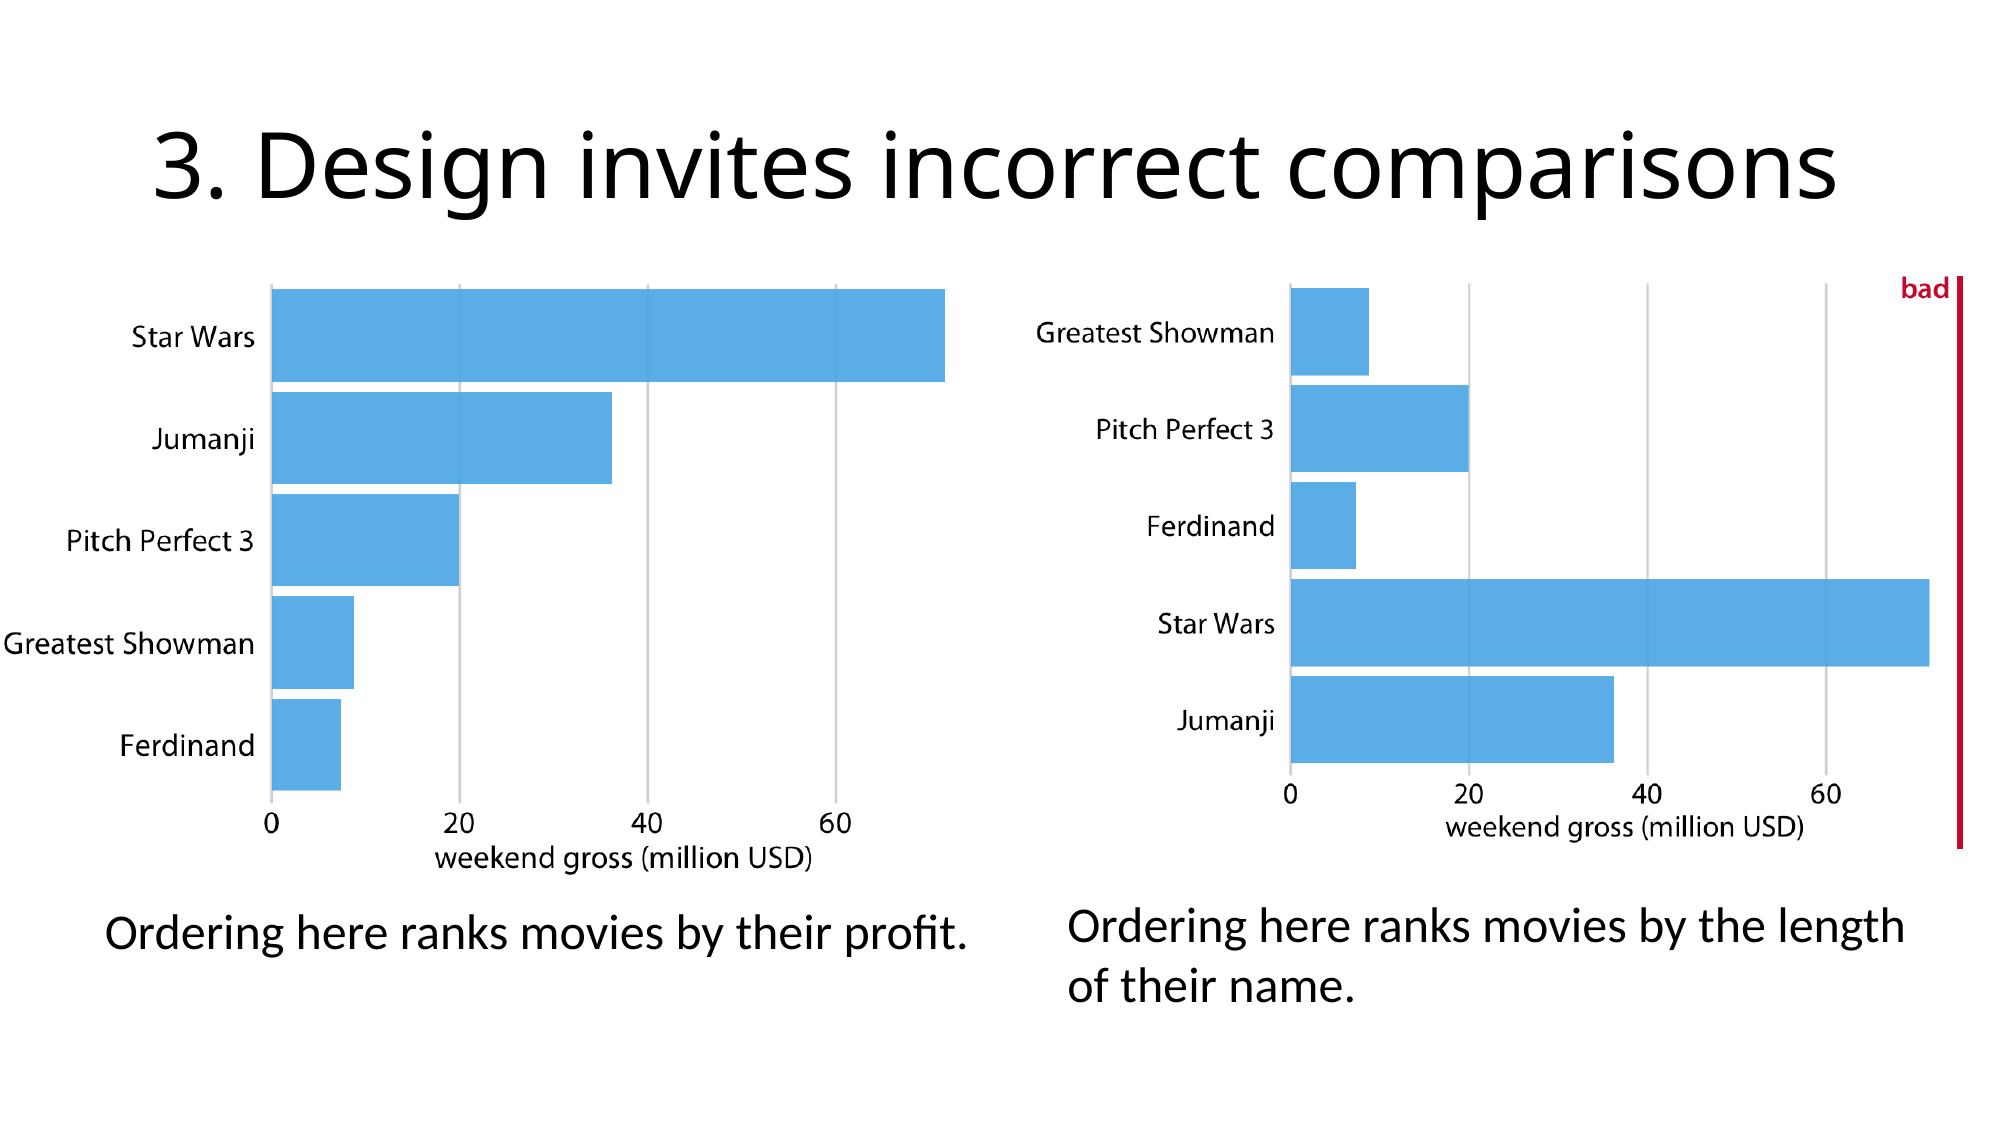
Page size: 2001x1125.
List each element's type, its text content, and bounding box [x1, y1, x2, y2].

picture [0, 277, 980, 881]
text_box Ordering here ranks movies by the length of their name. [1052, 885, 1944, 1021]
text_box Ordering here ranks movies by their profit. [89, 891, 984, 967]
title 3. Design invites incorrect comparisons [137, 59, 1863, 278]
picture [1033, 276, 1963, 849]
